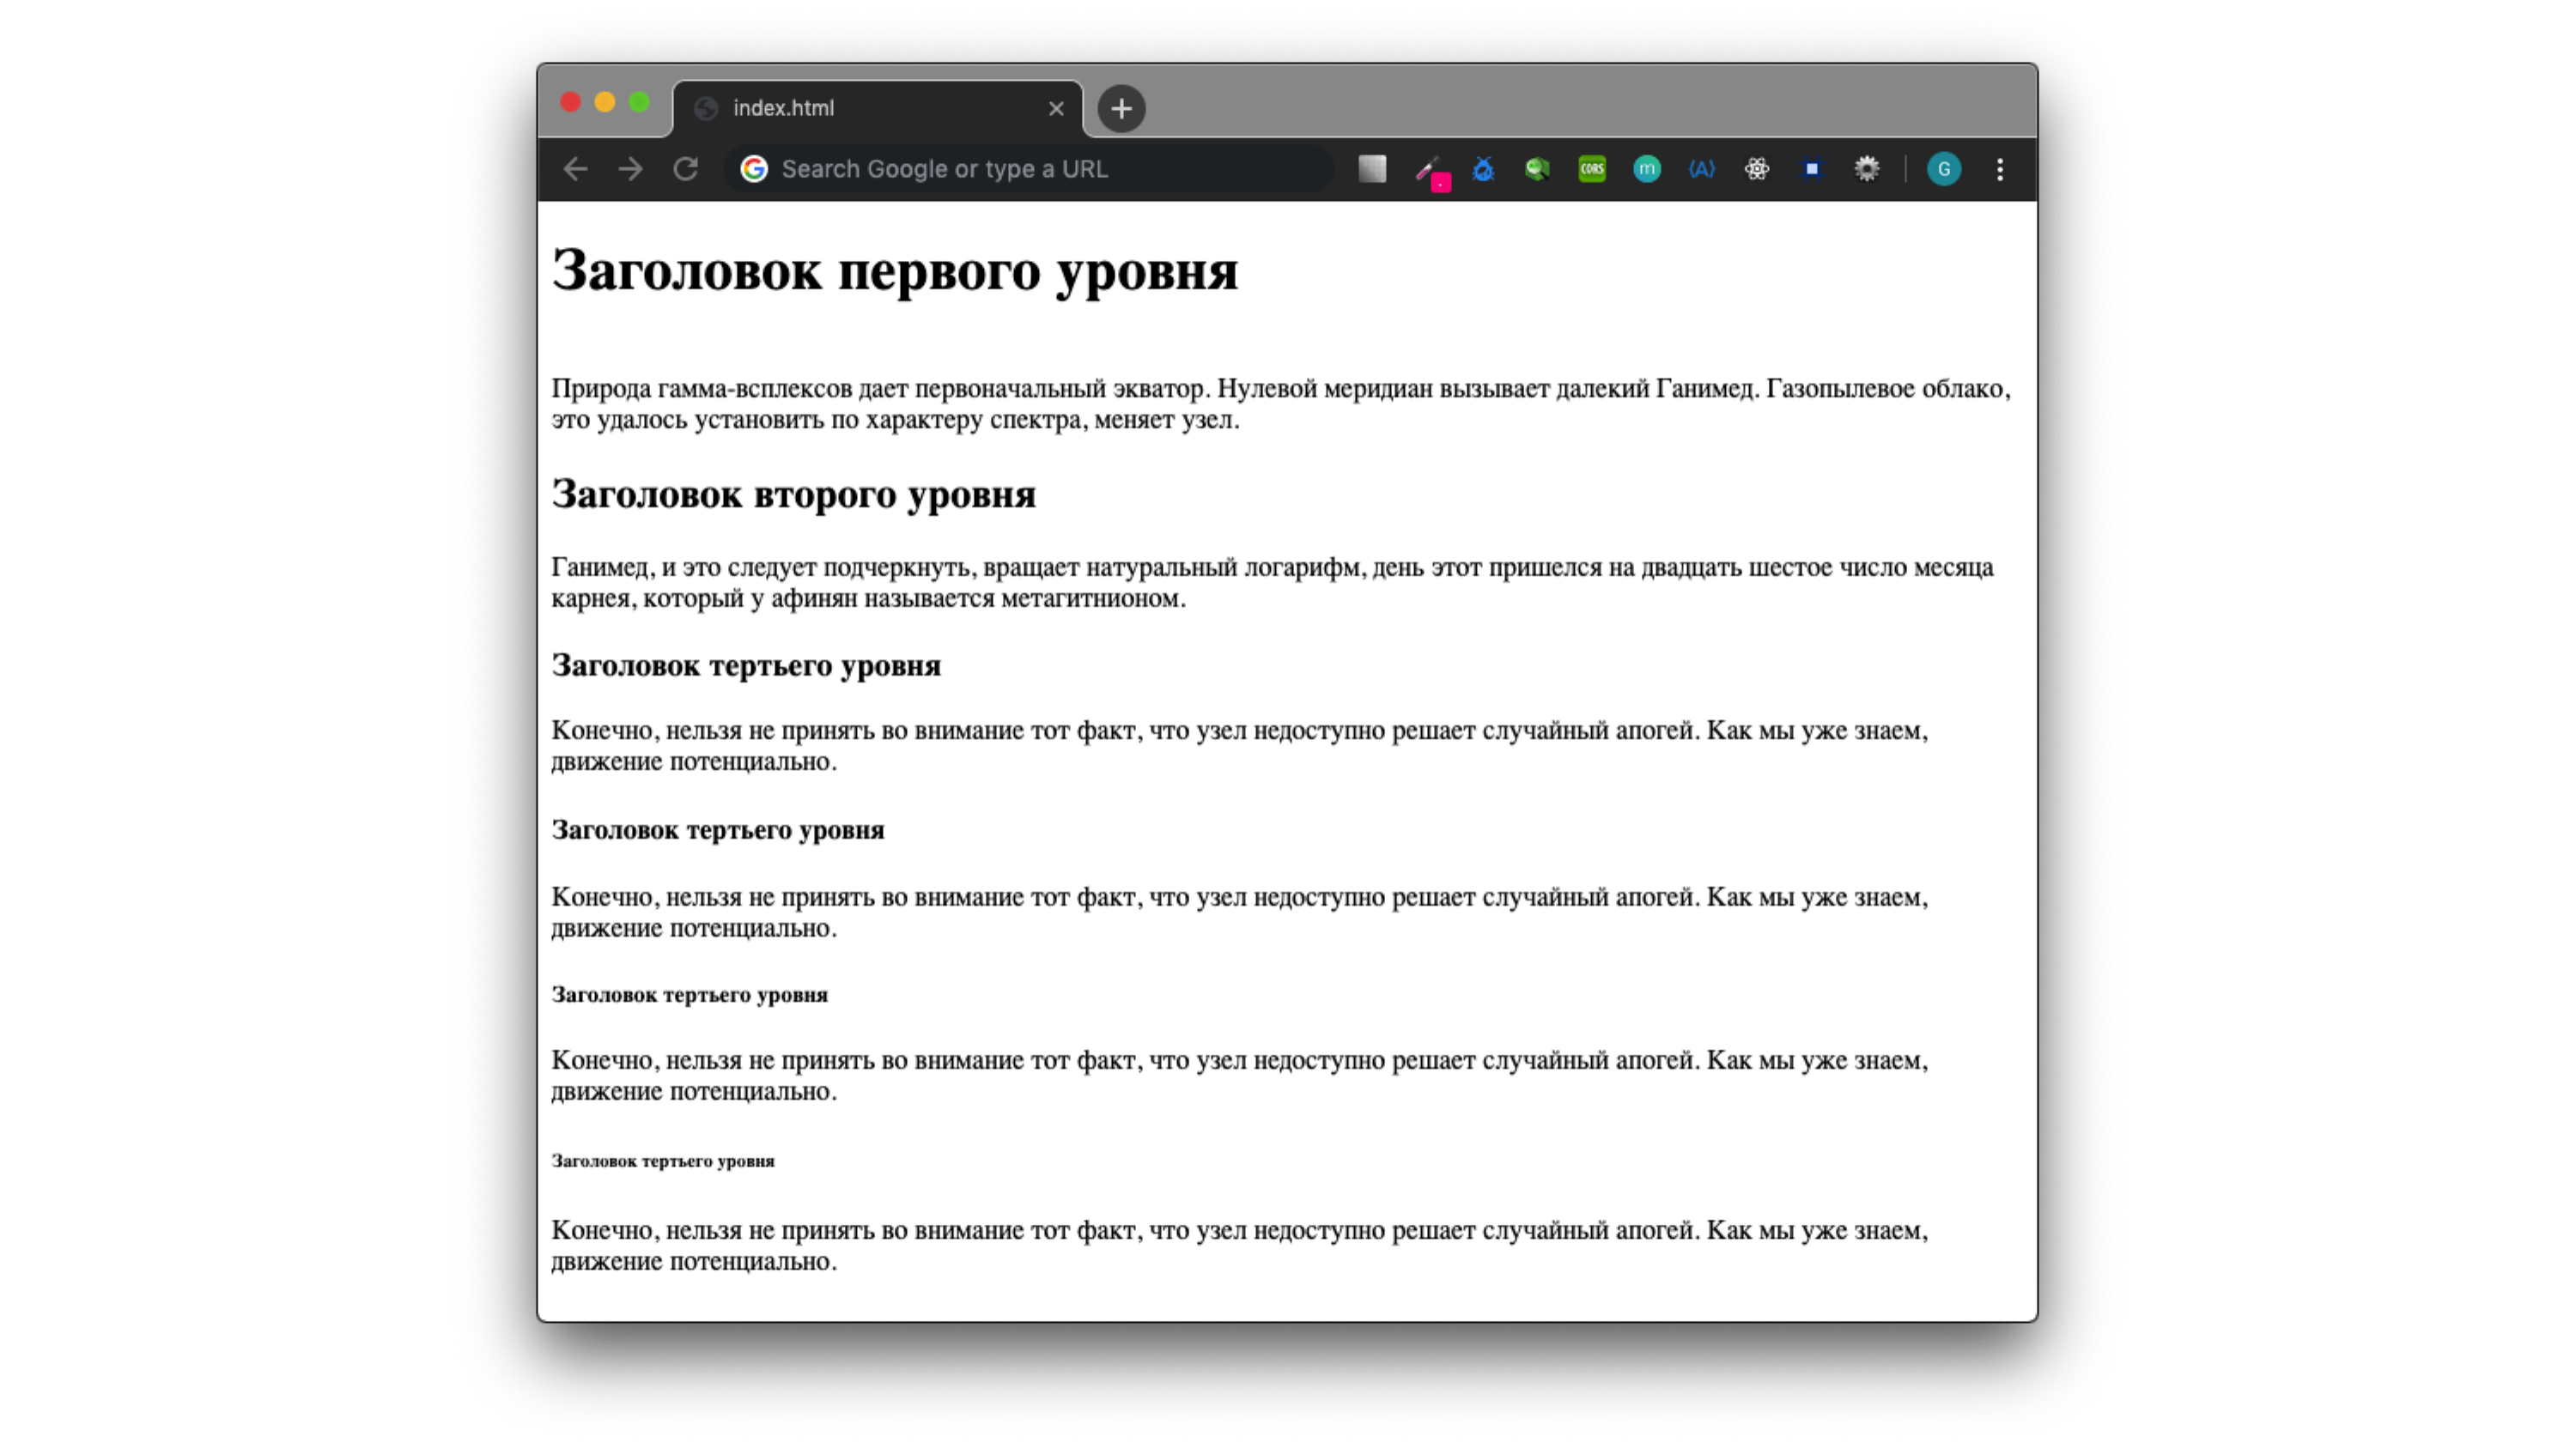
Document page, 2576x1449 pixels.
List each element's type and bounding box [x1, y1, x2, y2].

picture [441, 0, 2135, 1449]
